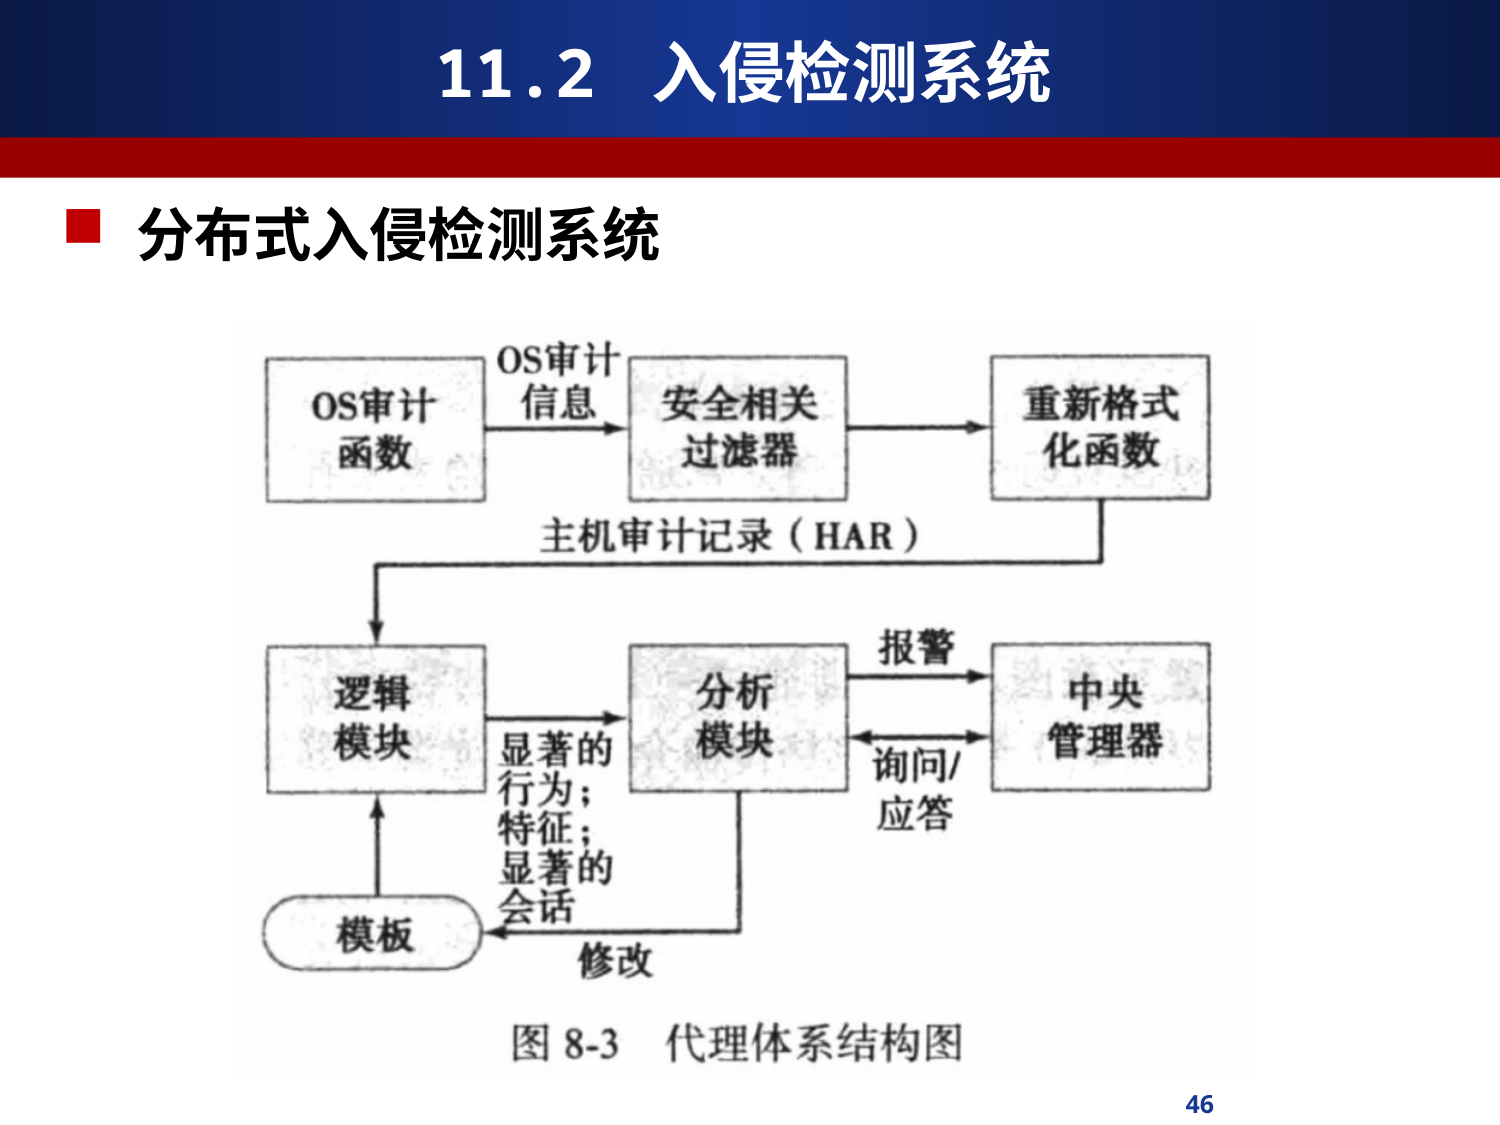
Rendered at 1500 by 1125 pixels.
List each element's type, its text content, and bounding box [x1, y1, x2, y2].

slide_number 46 [962, 1081, 1438, 1125]
picture [233, 318, 1254, 1076]
text_box 分布式入侵检测系统 [45, 189, 1401, 278]
title 11.2 入侵检测系统 [50, 24, 1438, 118]
